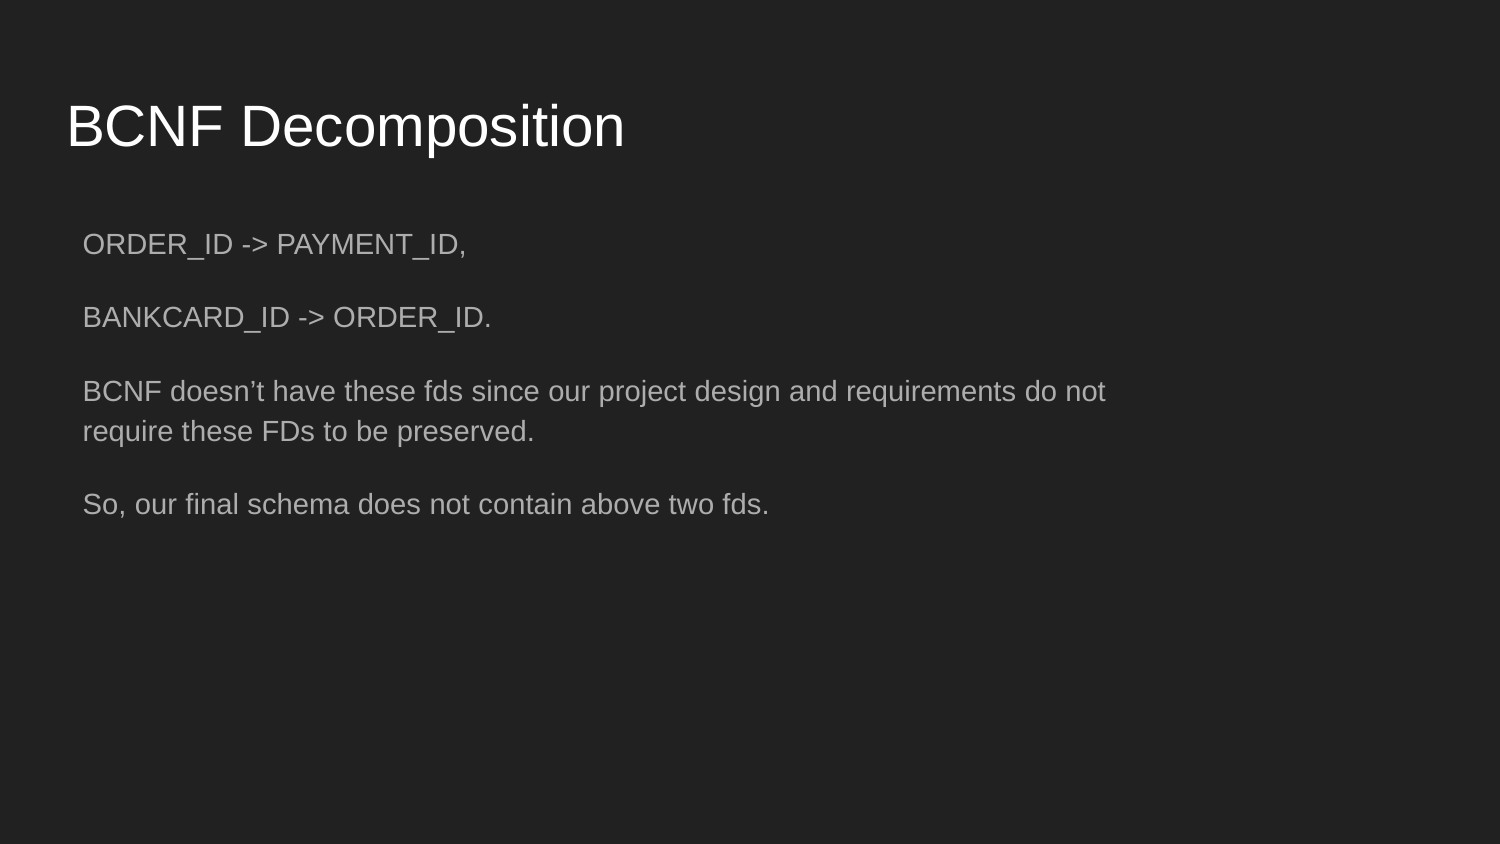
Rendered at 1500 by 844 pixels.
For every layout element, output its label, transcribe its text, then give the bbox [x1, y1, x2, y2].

list ORDER_ID -> PAYMENT_ID, BANKCARD_ID -> ORDER_ID. BCNF doesn’t have these fds since our project design and requirements do not require these FDs to be preserved. So, our final schema does not contain above two fds. [67, 204, 1197, 766]
title BCNF Decomposition [51, 72, 1449, 167]
